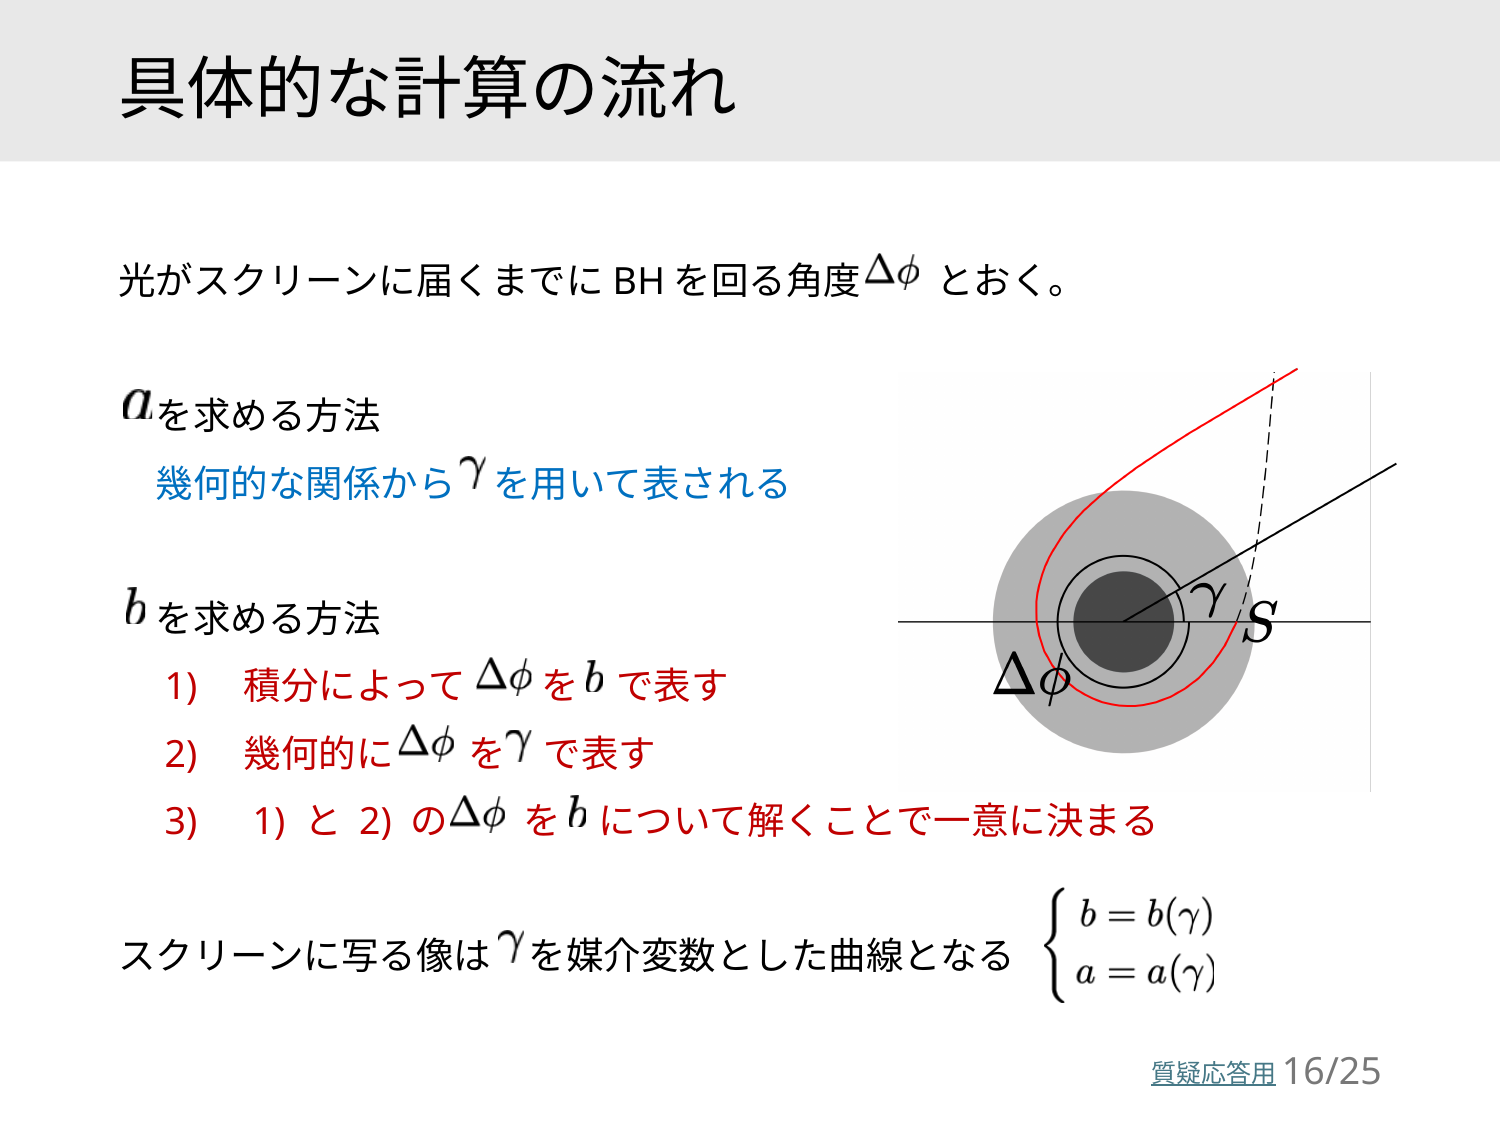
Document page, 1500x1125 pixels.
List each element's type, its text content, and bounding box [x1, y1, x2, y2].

slide_number 16/25 [1059, 1042, 1397, 1103]
picture [897, 322, 1398, 792]
picture [568, 794, 587, 828]
picture [449, 794, 506, 834]
text_box 光がスクリーンに届くまでにBHを回る角度 とおく。 を求める方法 幾何的な関係から を用いて表される を求める方法 1) 積分によって を で表す 2) 幾何的に を で表す 3) 1) と 2) の を について解くことで一意に決まる スクリーンに写る像は を媒介変数とした曲線となる [103, 227, 1397, 1065]
picture [475, 657, 532, 696]
picture [125, 587, 146, 625]
picture [505, 729, 532, 763]
picture [585, 659, 604, 693]
picture [122, 389, 153, 420]
picture [1043, 886, 1215, 1003]
title 具体的な計算の流れ [103, 11, 1397, 173]
picture [864, 252, 920, 291]
picture [497, 929, 525, 963]
text_box 質疑応答用 [1136, 1049, 1292, 1101]
text_box [0, 0, 1500, 163]
picture [398, 724, 455, 763]
picture [459, 455, 487, 489]
